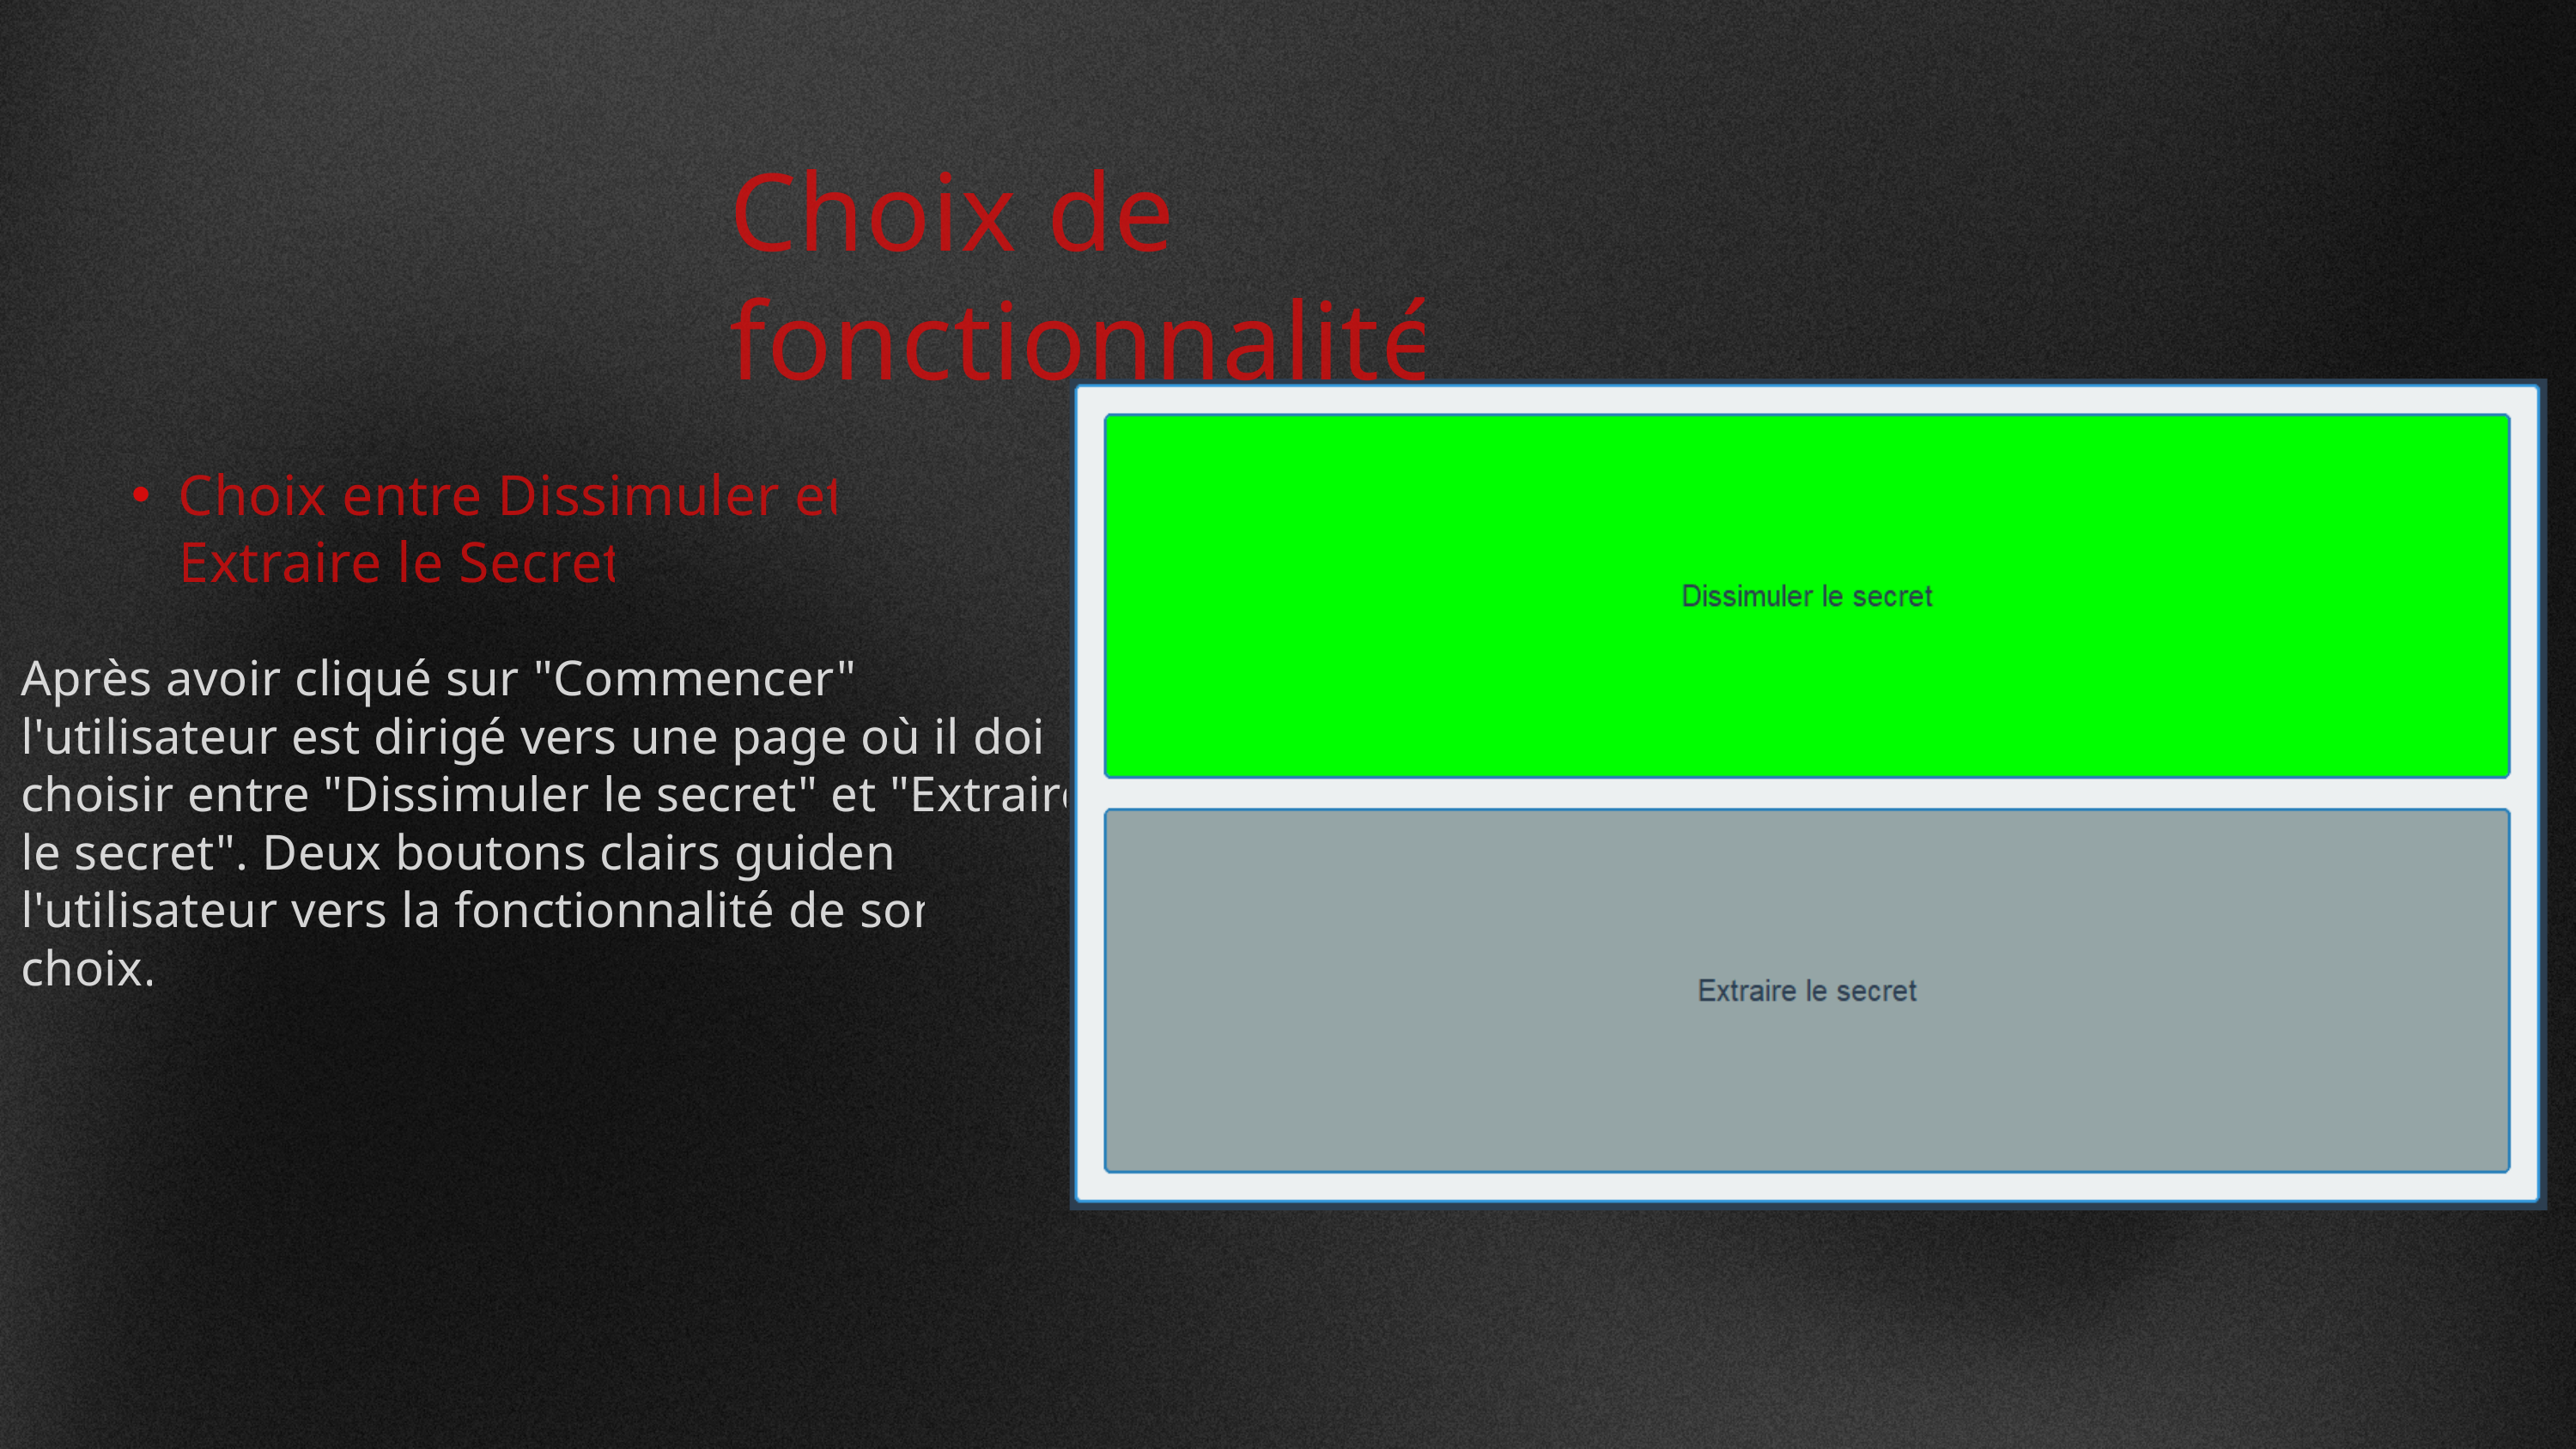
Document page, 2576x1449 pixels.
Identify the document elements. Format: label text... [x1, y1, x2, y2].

text_box Choix entre Dissimuler et Extraire le Secret [83, 460, 1028, 594]
text_box [0, 0, 2576, 1449]
text_box [1069, 379, 2548, 1210]
text_box Choix de fonctionnalité [729, 143, 1847, 402]
text_box Après avoir cliqué sur "Commencer", l'utilisateur est dirigé vers une page où il doit choisir entre "Dissimuler le secret" et "Extraire le secret". Deux boutons clairs guident l'utilisateur vers la fonctionnalité de son choix. [21, 647, 1091, 996]
